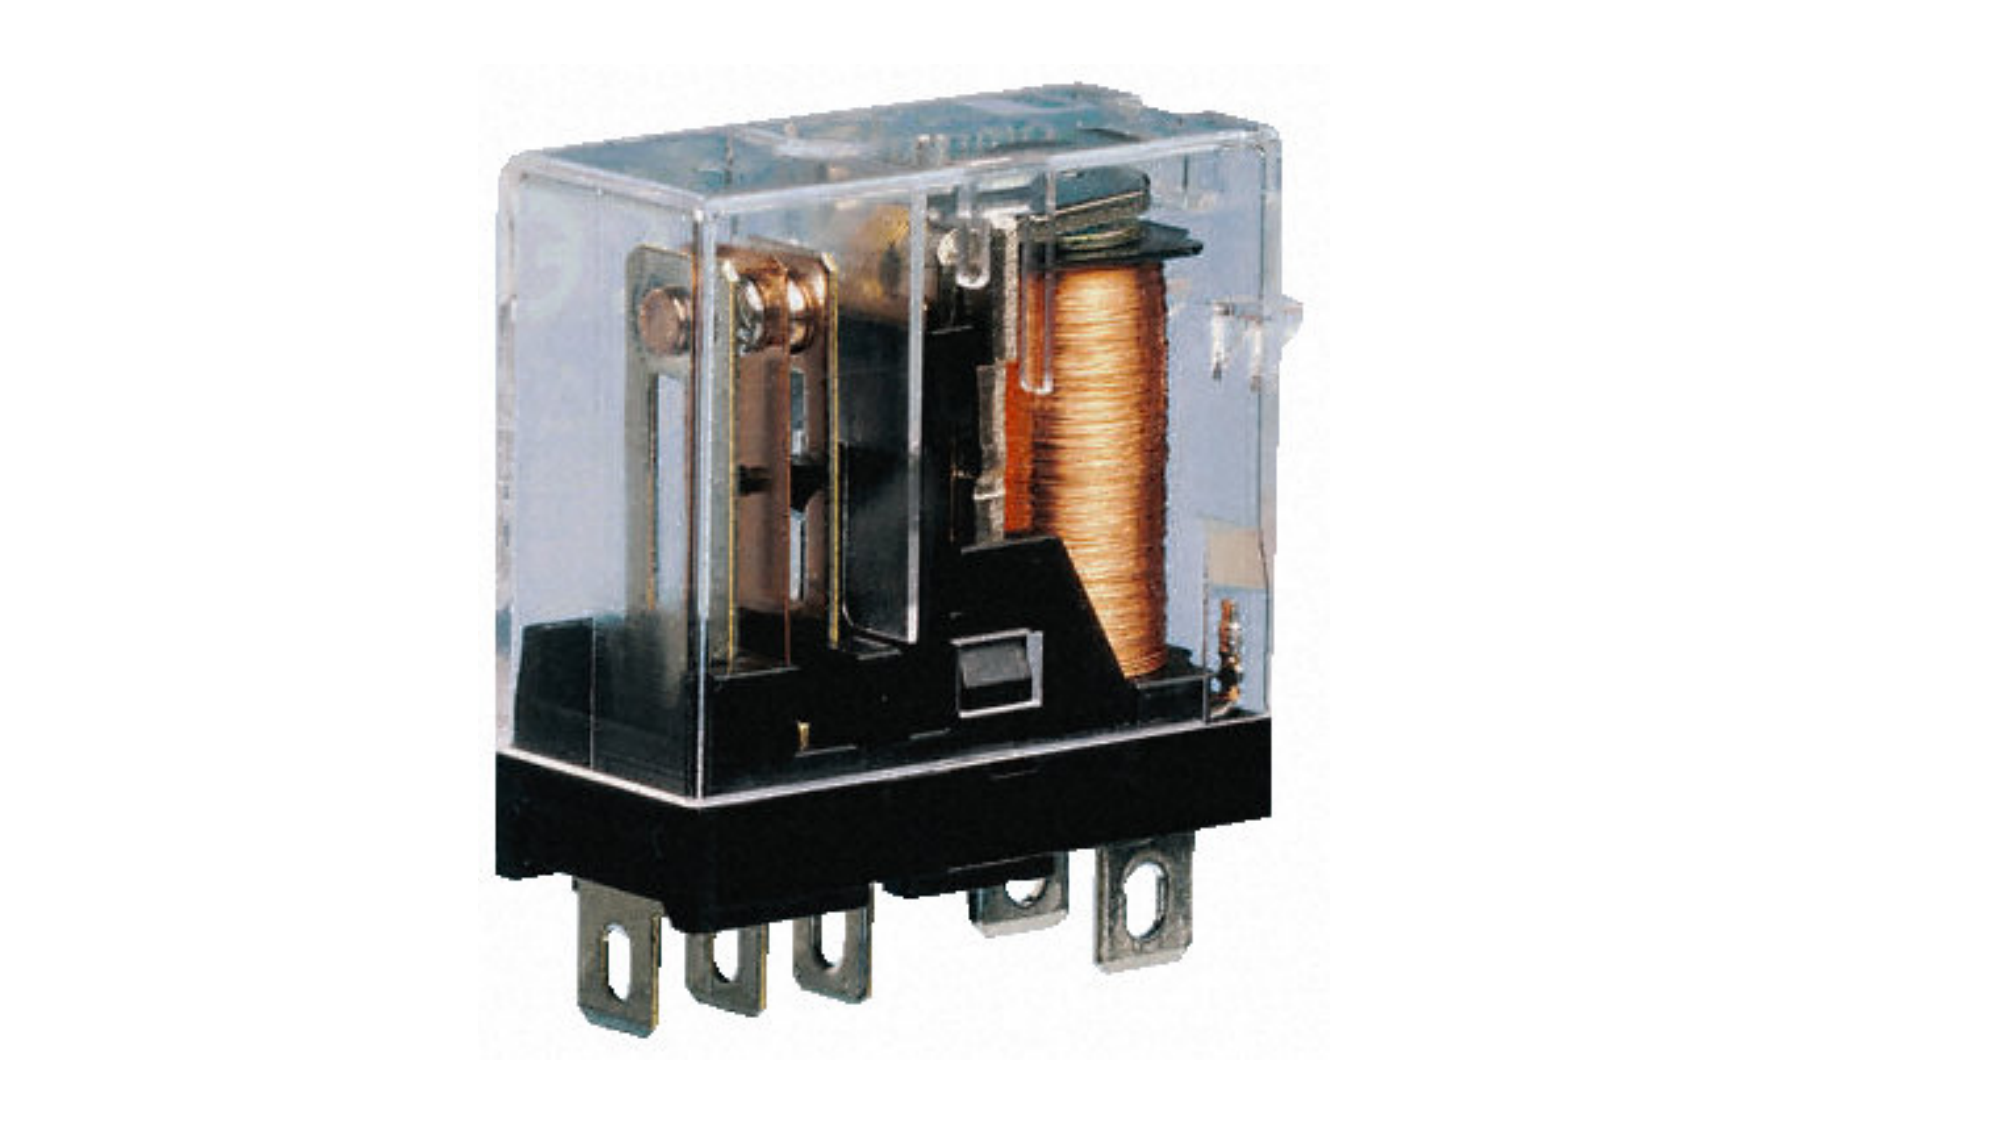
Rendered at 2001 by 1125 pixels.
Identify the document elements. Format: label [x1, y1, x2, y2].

picture [478, 64, 1330, 1060]
